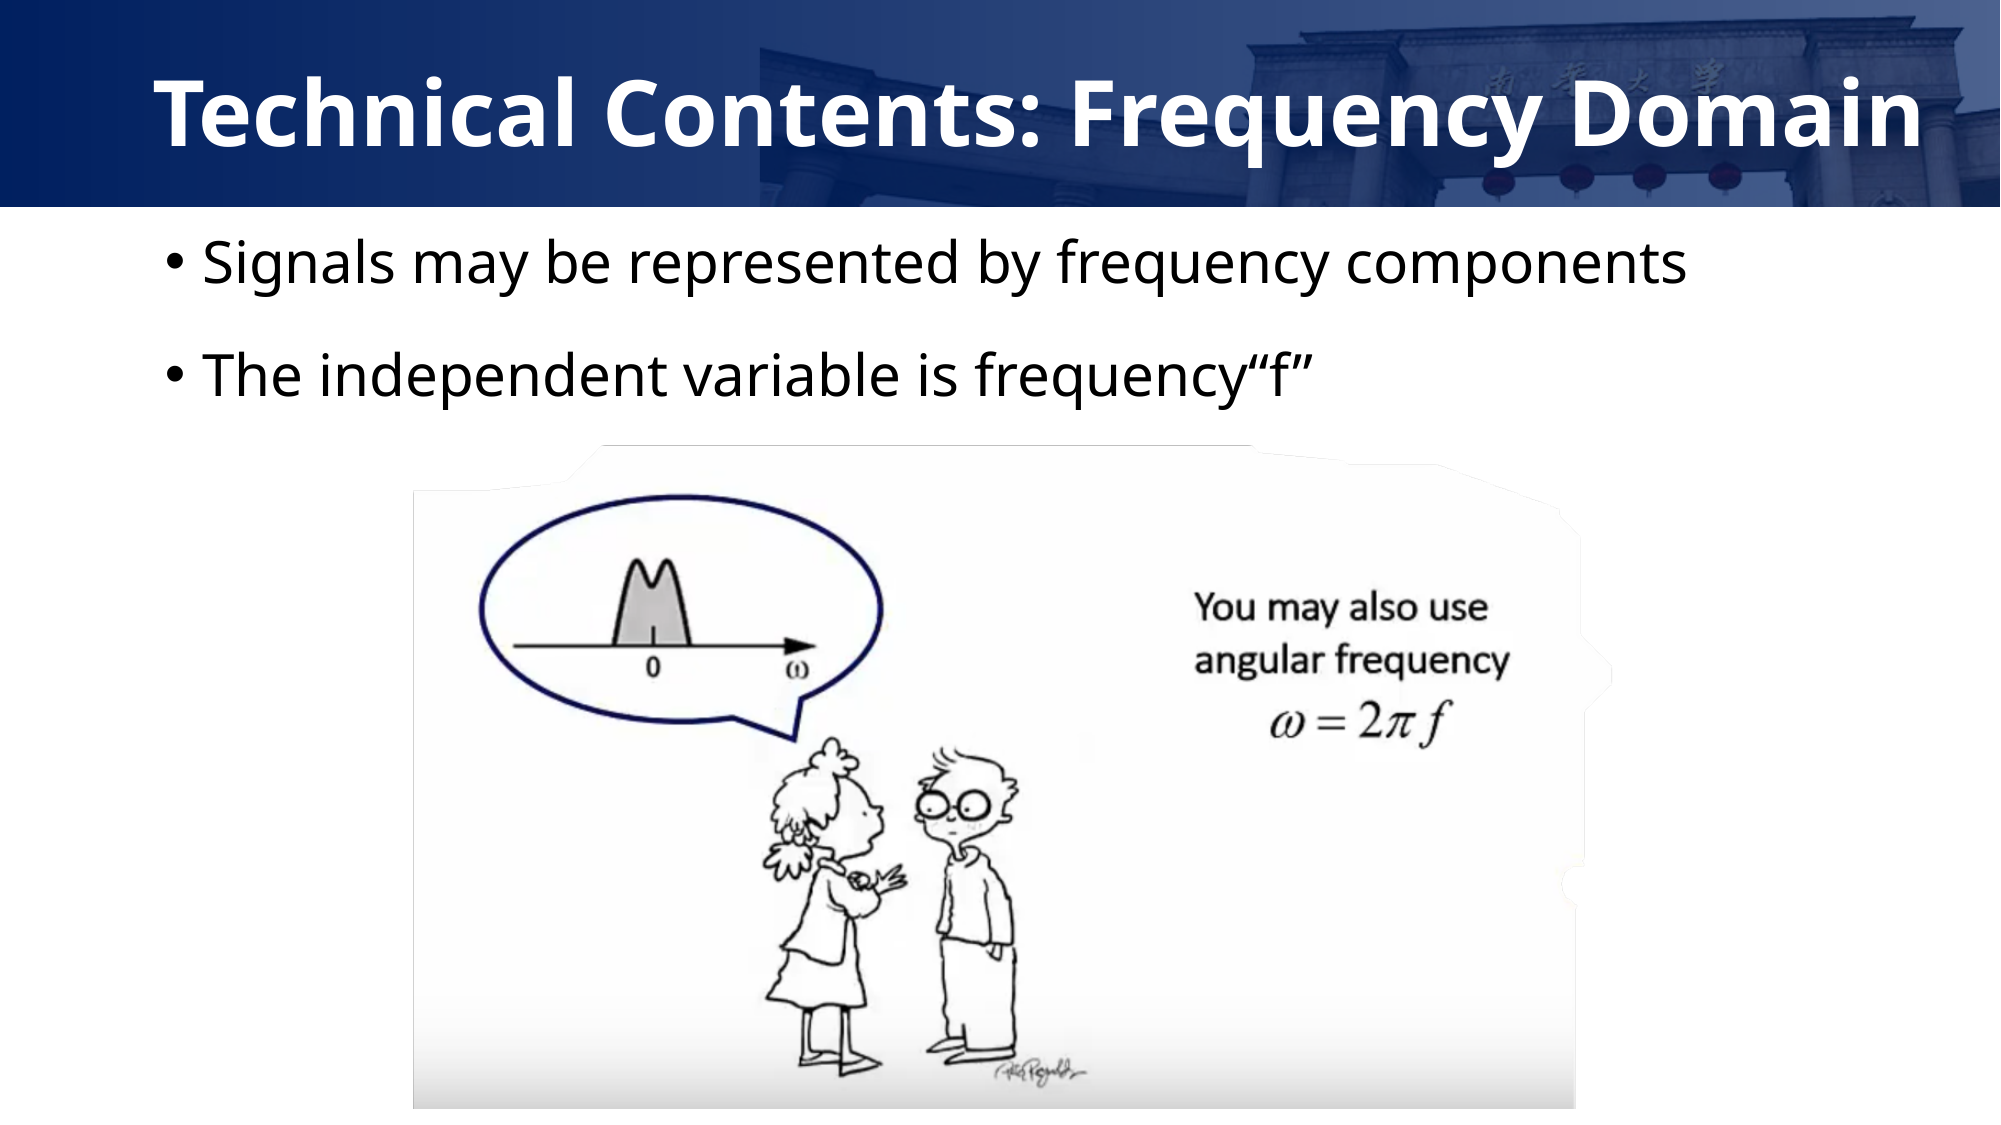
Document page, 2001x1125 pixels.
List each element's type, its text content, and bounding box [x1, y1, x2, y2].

text_box Technical Contents: Frequency Domain [137, 59, 2000, 225]
picture [366, 417, 1634, 1109]
text_box Signals may be represented by frequency components The independent variable is frequency“f” [75, 225, 2000, 422]
